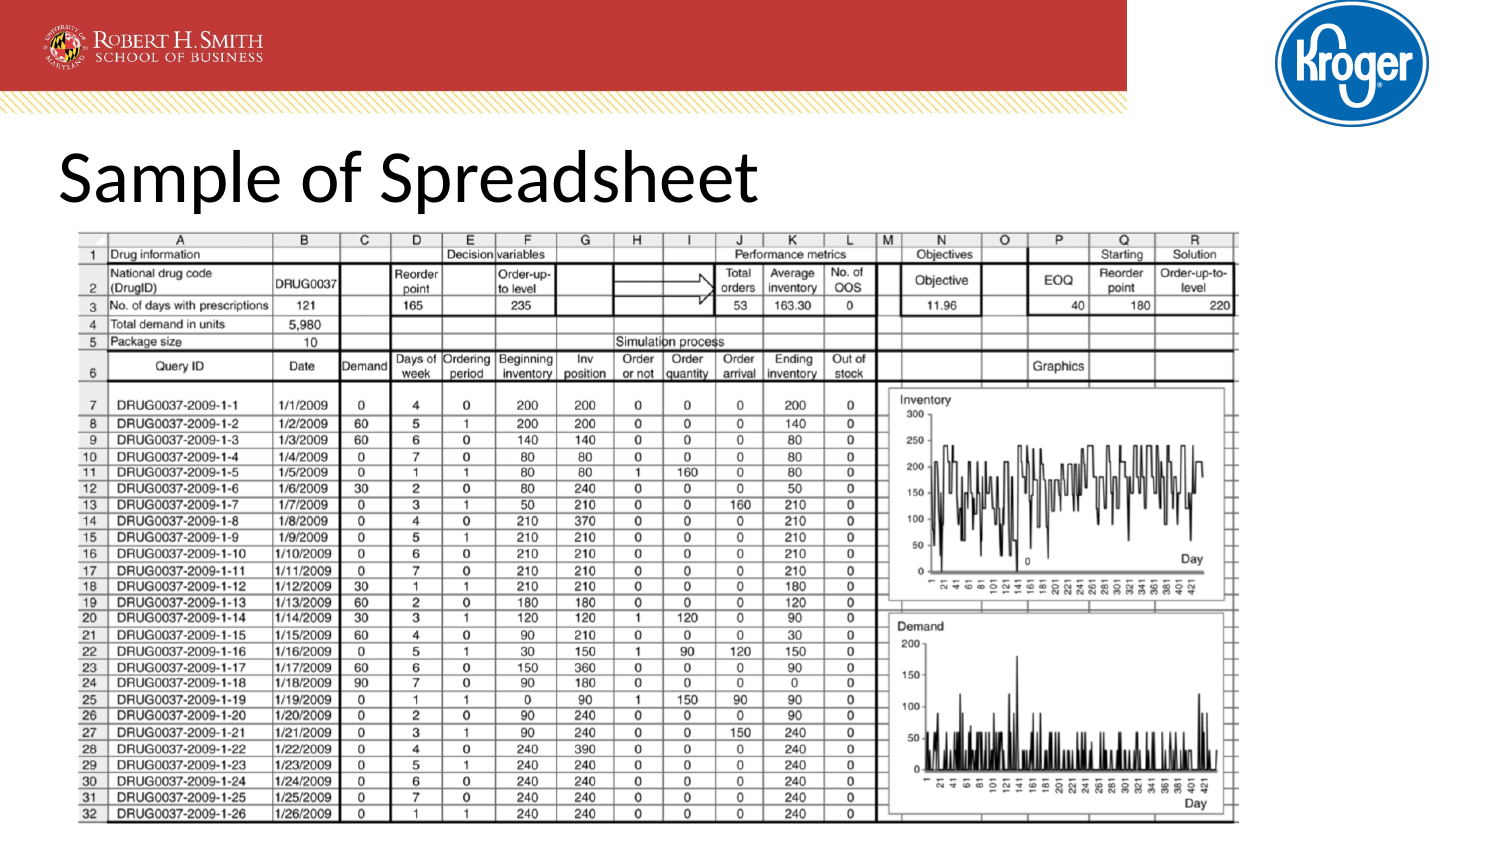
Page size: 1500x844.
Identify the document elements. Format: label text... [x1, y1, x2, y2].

title Sample of Spreadsheet [21, 114, 798, 231]
picture [0, 0, 1127, 123]
picture [1274, 0, 1430, 127]
picture [74, 230, 1240, 828]
